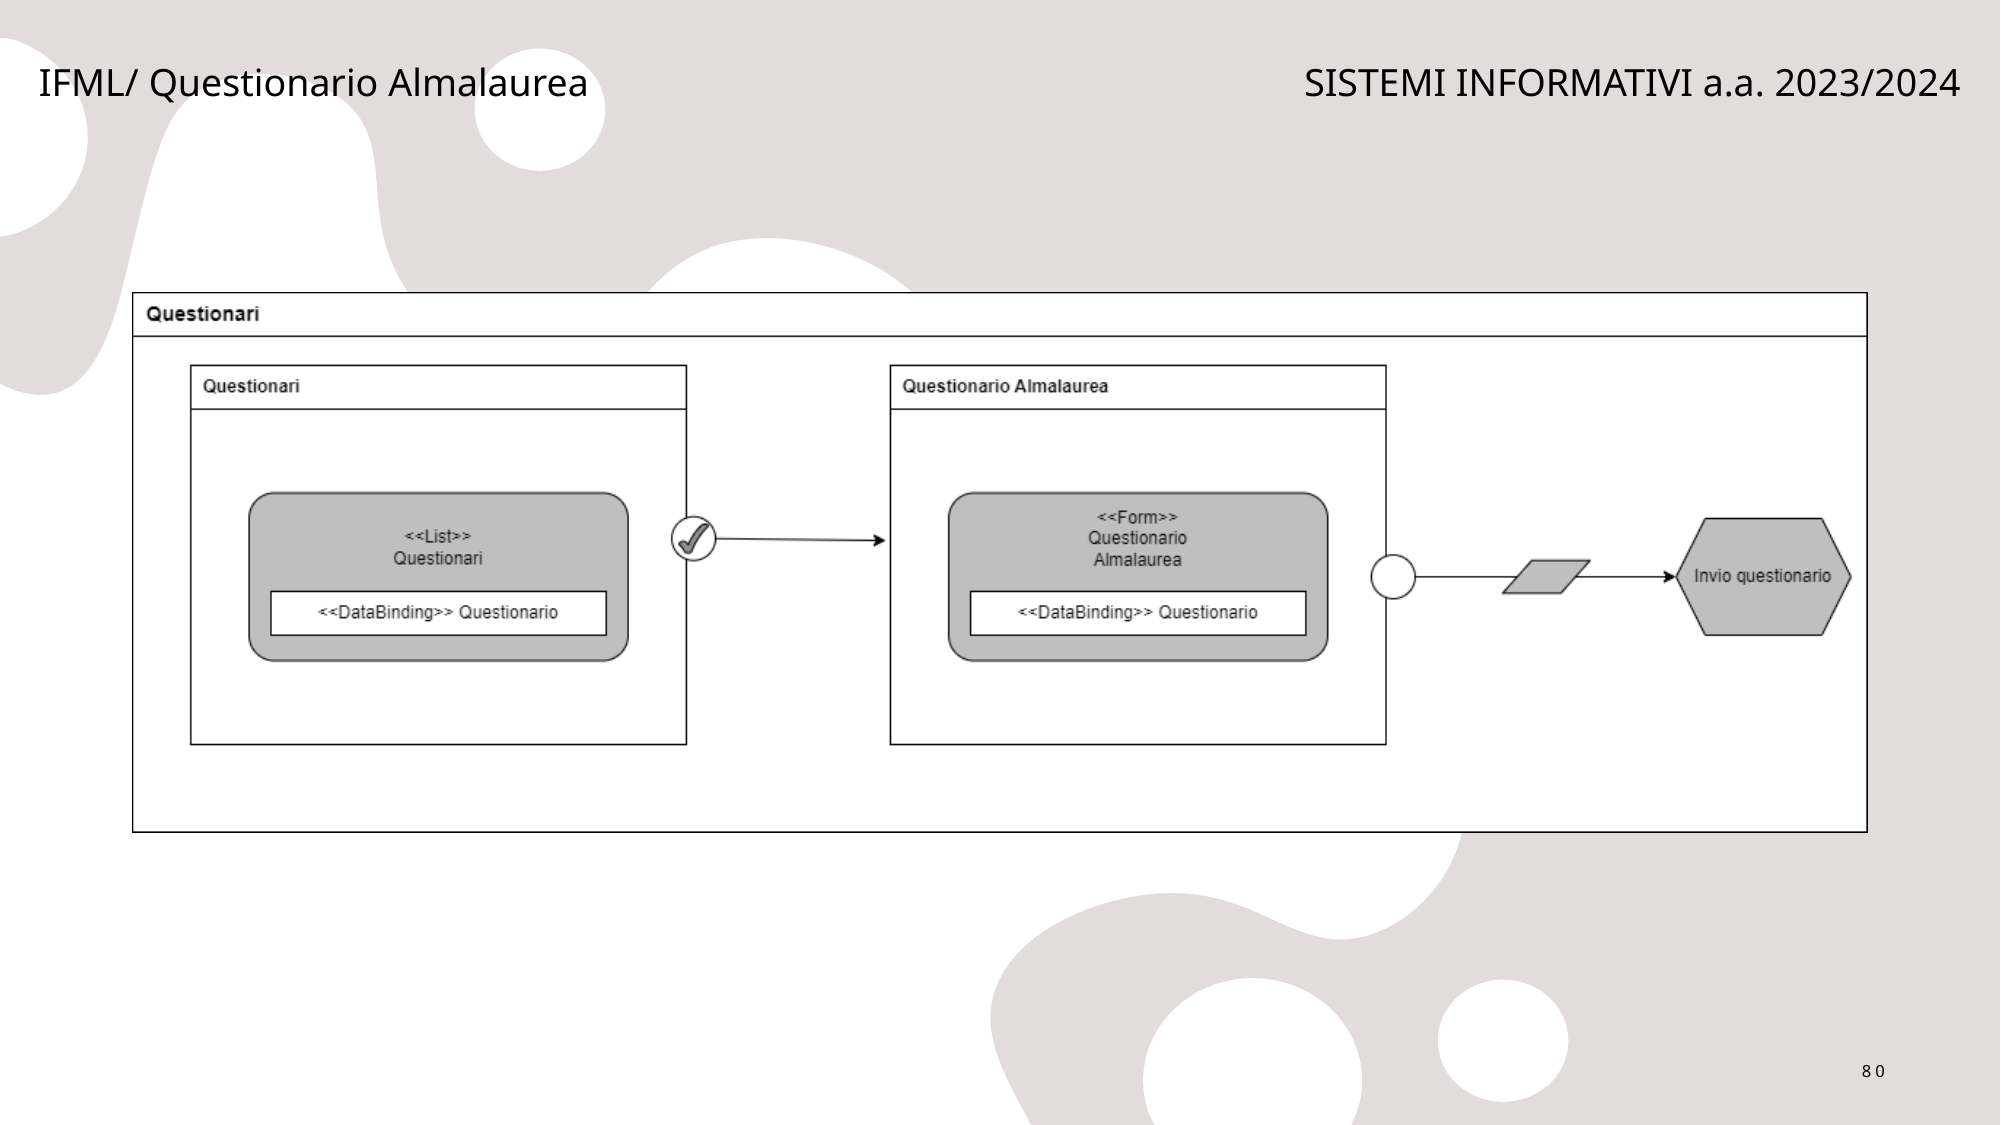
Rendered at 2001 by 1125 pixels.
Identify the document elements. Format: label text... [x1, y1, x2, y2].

slide_number 80 [1662, 1042, 1900, 1103]
text_box IFML/ Questionario Almalaurea [24, 51, 791, 112]
text_box SISTEMI INFORMATIVI a.a. 2023/2024 [1277, 51, 1976, 112]
picture [132, 292, 1868, 833]
